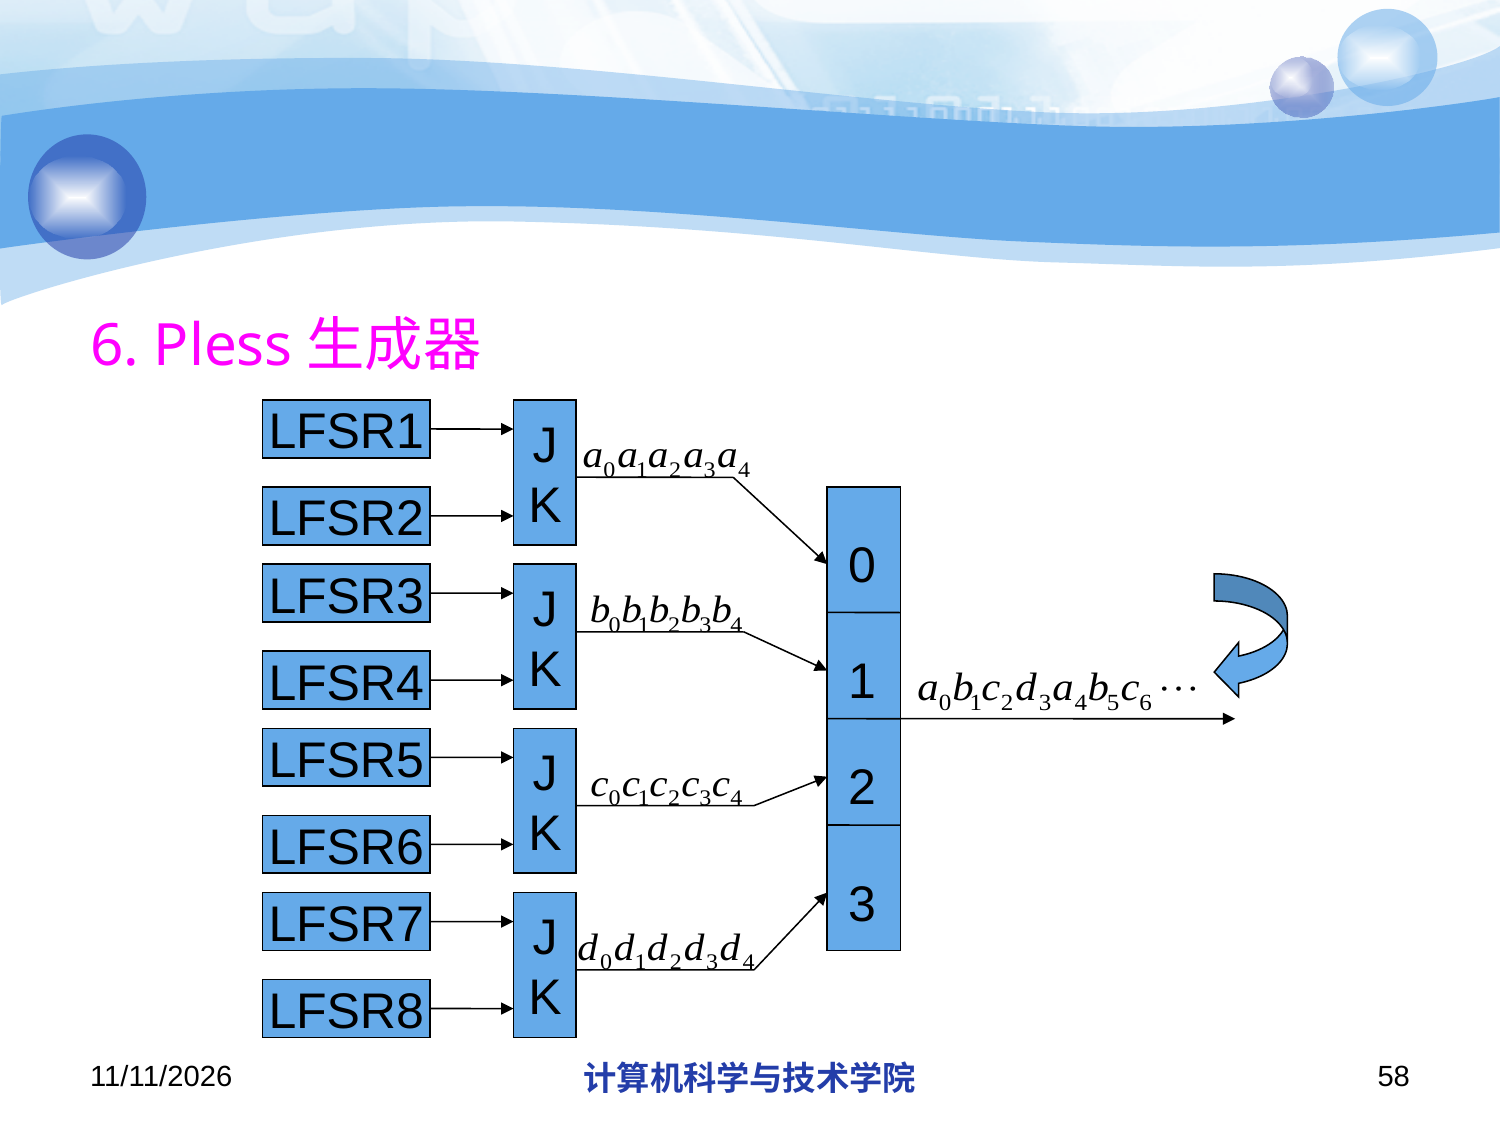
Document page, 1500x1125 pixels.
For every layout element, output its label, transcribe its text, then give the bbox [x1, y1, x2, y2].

footer 计算机科学与技术学院 [512, 1049, 988, 1103]
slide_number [74, 1049, 426, 1103]
list 6. Pless生成器 [74, 299, 1426, 1038]
slide_number 58 [1074, 1049, 1426, 1103]
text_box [262, 399, 1288, 1038]
picture [0, 0, 1500, 113]
